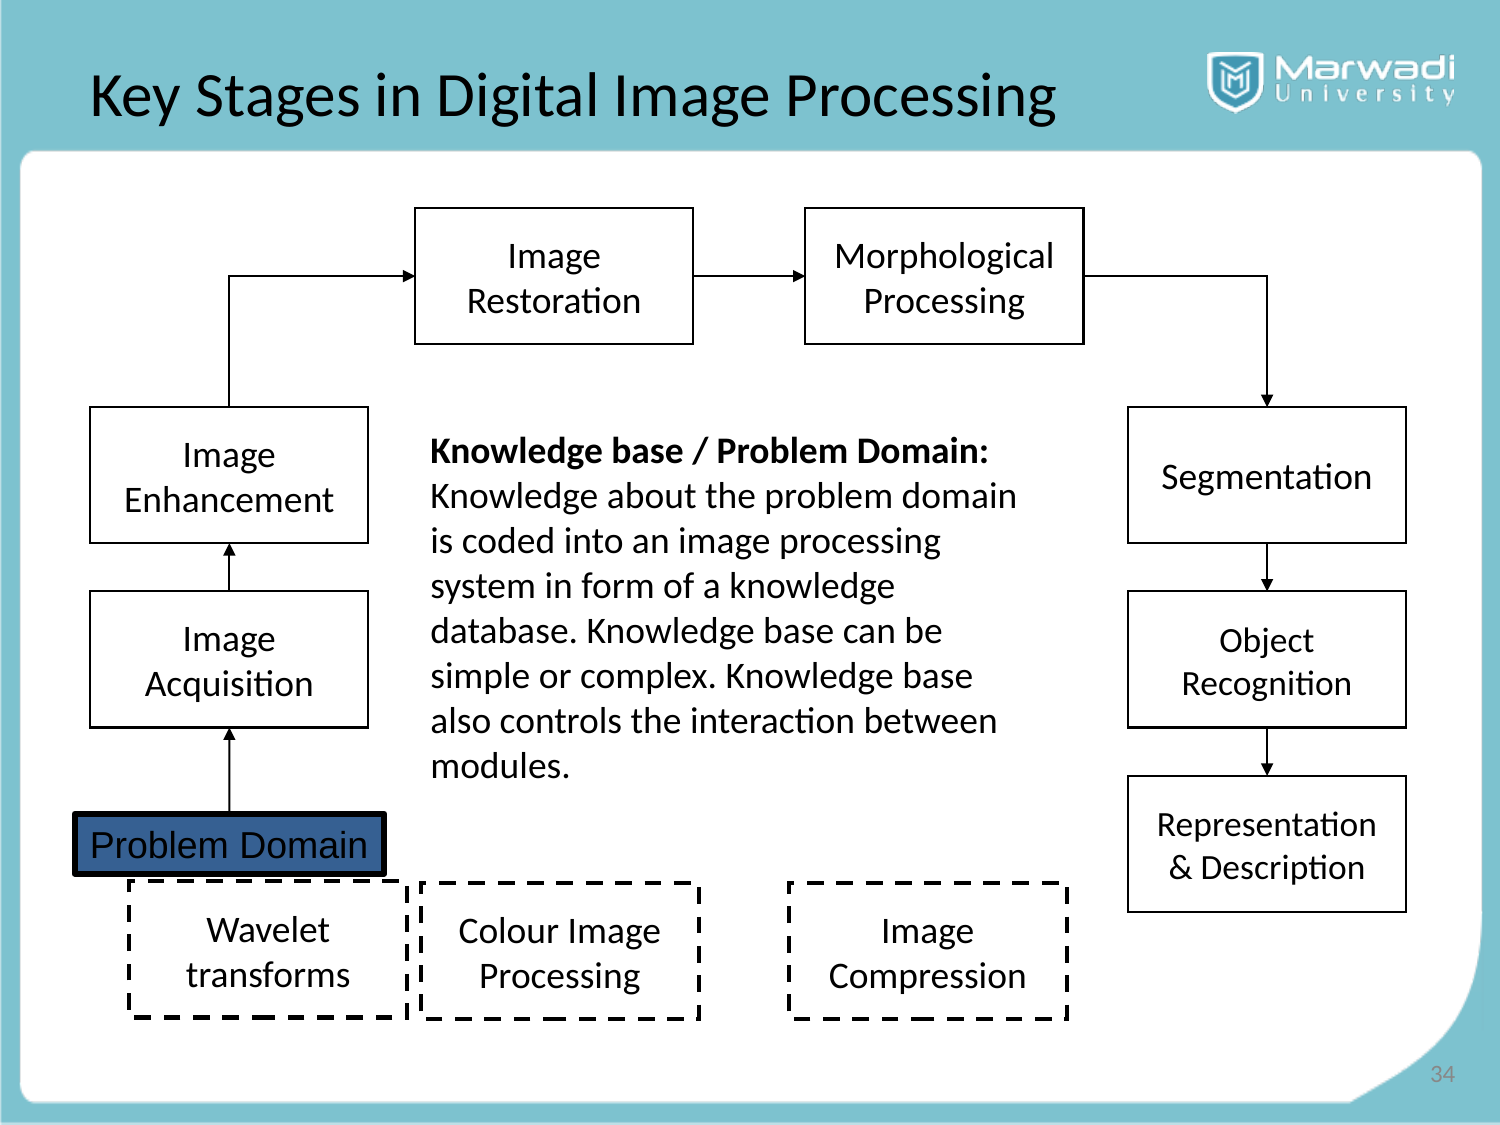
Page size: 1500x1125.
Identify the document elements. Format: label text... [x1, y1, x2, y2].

text_box Image Acquisition [90, 591, 369, 728]
text_box Colour Image Processing [420, 882, 699, 1019]
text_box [256, 248, 388, 435]
text_box Image Compression [788, 882, 1067, 1019]
text_box Problem Domain [74, 813, 385, 874]
text_box Knowledge base / Problem Domain: Knowledge about the problem domain is coded into an image processing system in form of a knowledge database. Knowledge base can be simple or complex. Knowledge base also controls the interaction between modules. [415, 418, 1046, 794]
text_box Image Restoration [415, 208, 694, 345]
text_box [1083, 275, 1268, 408]
text_box Representation & Description [1128, 775, 1407, 912]
slide_number 34 [1120, 1042, 1471, 1103]
text_box Wavelet transforms [129, 881, 408, 1018]
picture [0, 0, 1500, 1125]
text_box Segmentation [1128, 407, 1407, 544]
text_box Image Enhancement [90, 407, 369, 544]
title Key Stages in Digital Image Processing [75, 45, 1425, 138]
text_box Morphological Processing [805, 208, 1084, 345]
text_box Object Recognition [1128, 591, 1407, 728]
